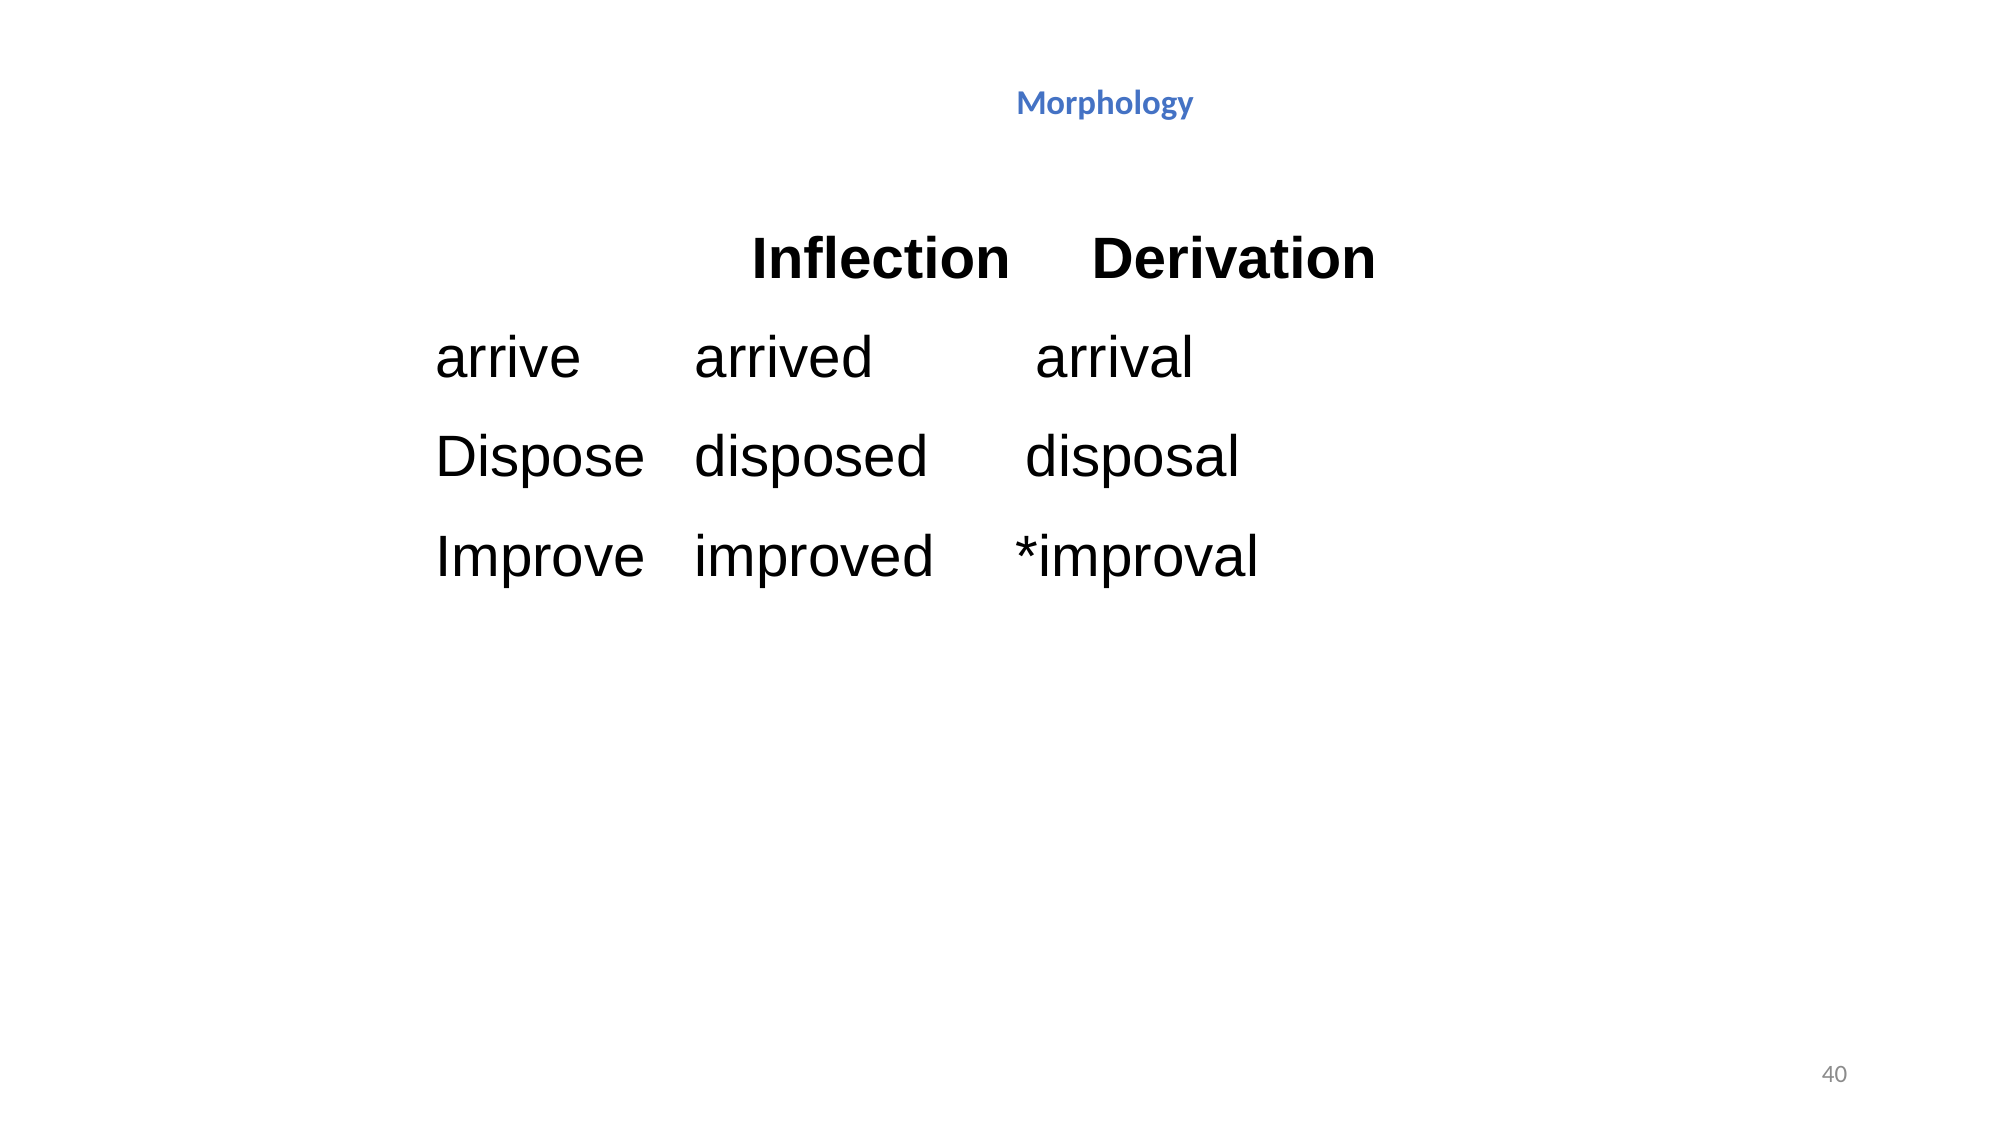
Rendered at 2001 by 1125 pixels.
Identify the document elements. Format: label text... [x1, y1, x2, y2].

slide_number 40 [1412, 1042, 1863, 1103]
title Morphology [253, 39, 1965, 172]
text_box Inflection Derivation arrive arrived arrival Dispose disposed disposal Improve improved *improval [364, 212, 1715, 695]
